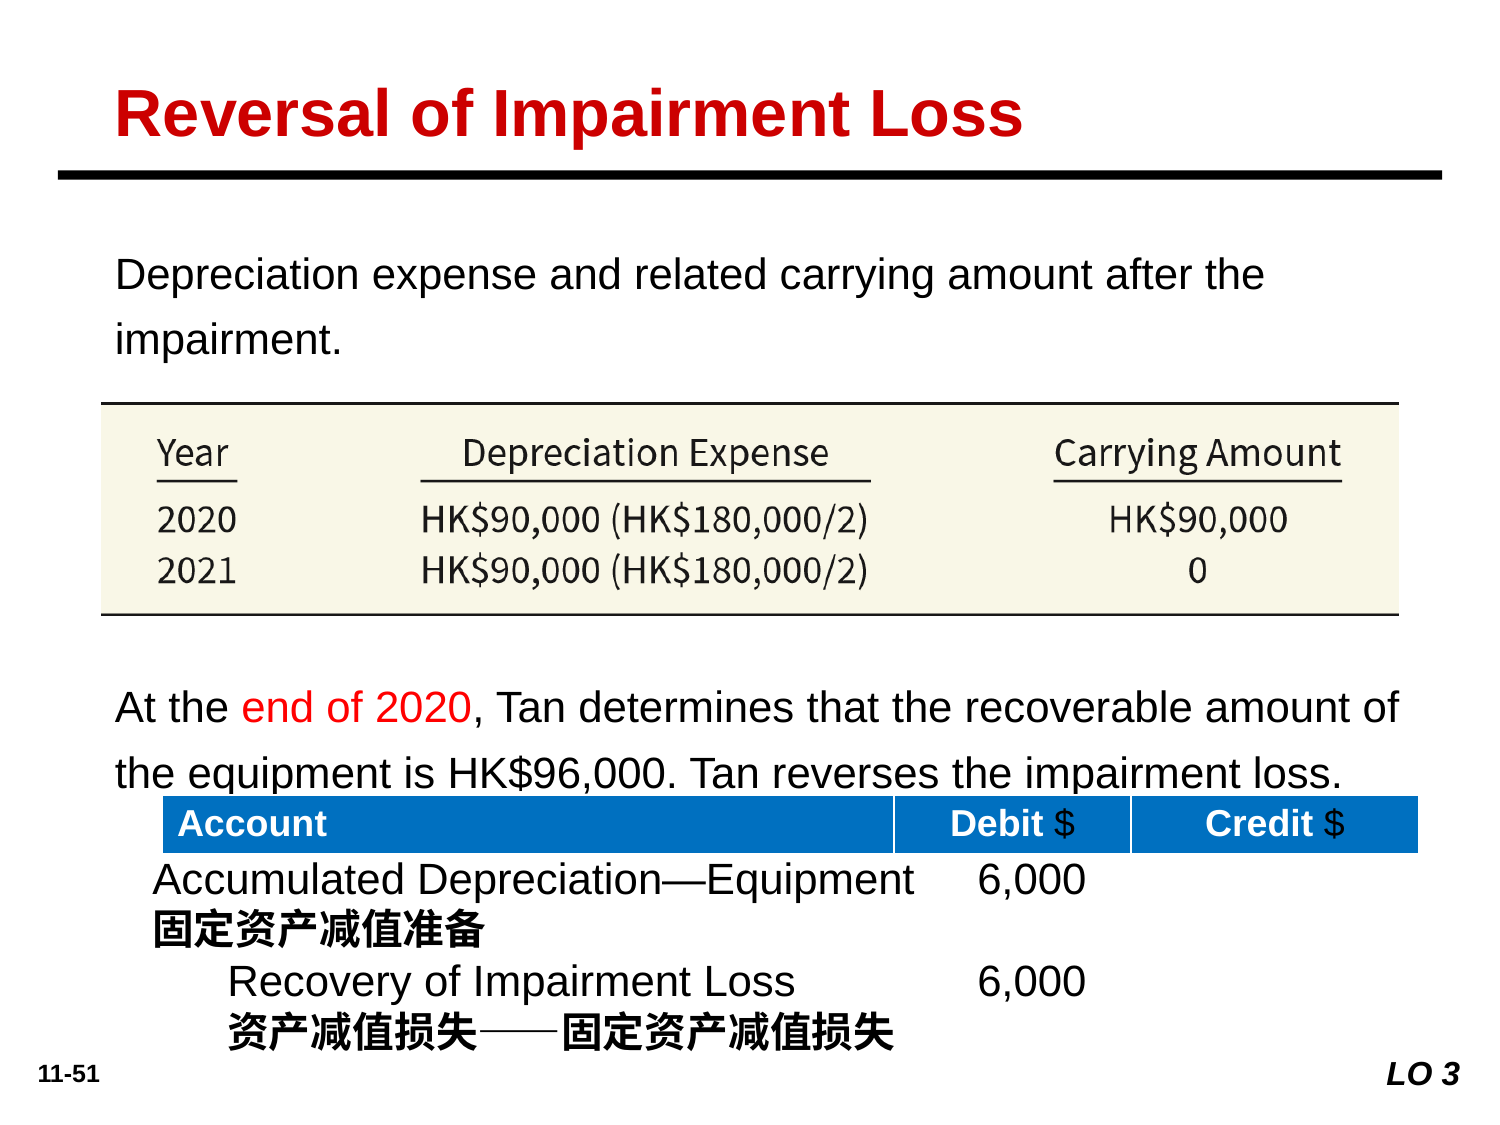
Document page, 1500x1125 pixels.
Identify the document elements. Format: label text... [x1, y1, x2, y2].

table_header Debit $ [895, 796, 1130, 853]
table_header Account [163, 796, 893, 853]
text_box Depreciation expense and related carrying amount after the impairment. [99, 224, 1425, 371]
text_box LO 3 [1324, 1044, 1475, 1100]
table_header Credit $ [1132, 796, 1418, 853]
text_box Reversal of Impairment Loss [99, 62, 1450, 155]
text_box Accumulated Depreciation—Equipment 6,000 固定资产减值准备 Recovery of Impairment Loss 6,000 资产减值损失——固定资产减值损失 [137, 843, 1363, 1063]
text_box At the end of 2020, Tan determines that the recoverable amount of the equipment is HK$96,000. Tan reverses the impairment loss. [99, 658, 1425, 805]
picture [101, 399, 1399, 622]
